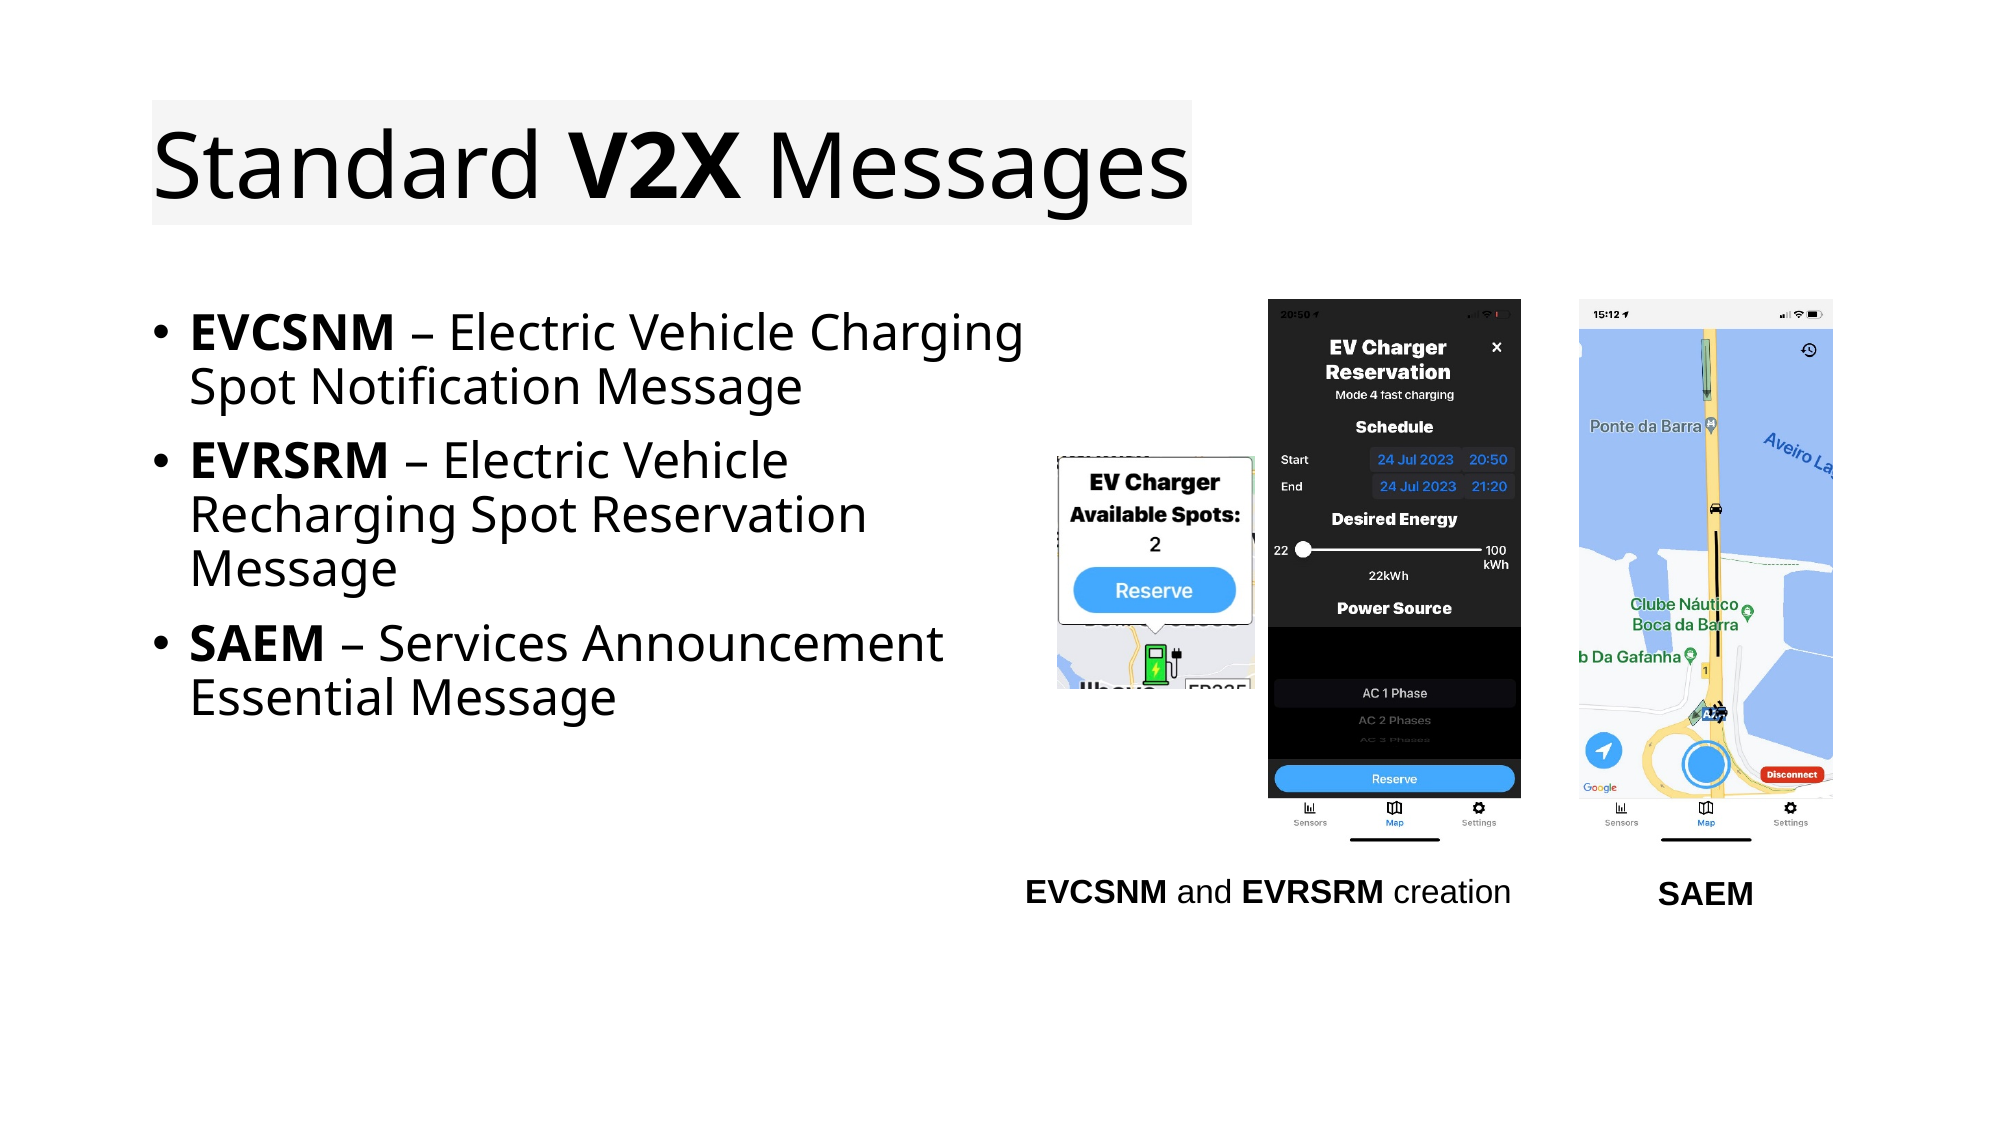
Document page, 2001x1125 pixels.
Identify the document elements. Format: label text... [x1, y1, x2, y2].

text_box SAEM [1555, 864, 1857, 920]
list EVCSNM – Electric Vehicle Charging Spot Notification Message EVRSRM – Electric Vehicle Recharging Spot Reservation Message SAEM – Services Announcement Essential Message [137, 299, 1070, 1014]
title Standard V2X Messages [137, 59, 1863, 278]
picture [1056, 456, 1256, 690]
text_box EVCSNM and EVRSRM creation [1070, 862, 1535, 918]
picture [1579, 298, 1833, 847]
picture [1267, 298, 1522, 847]
